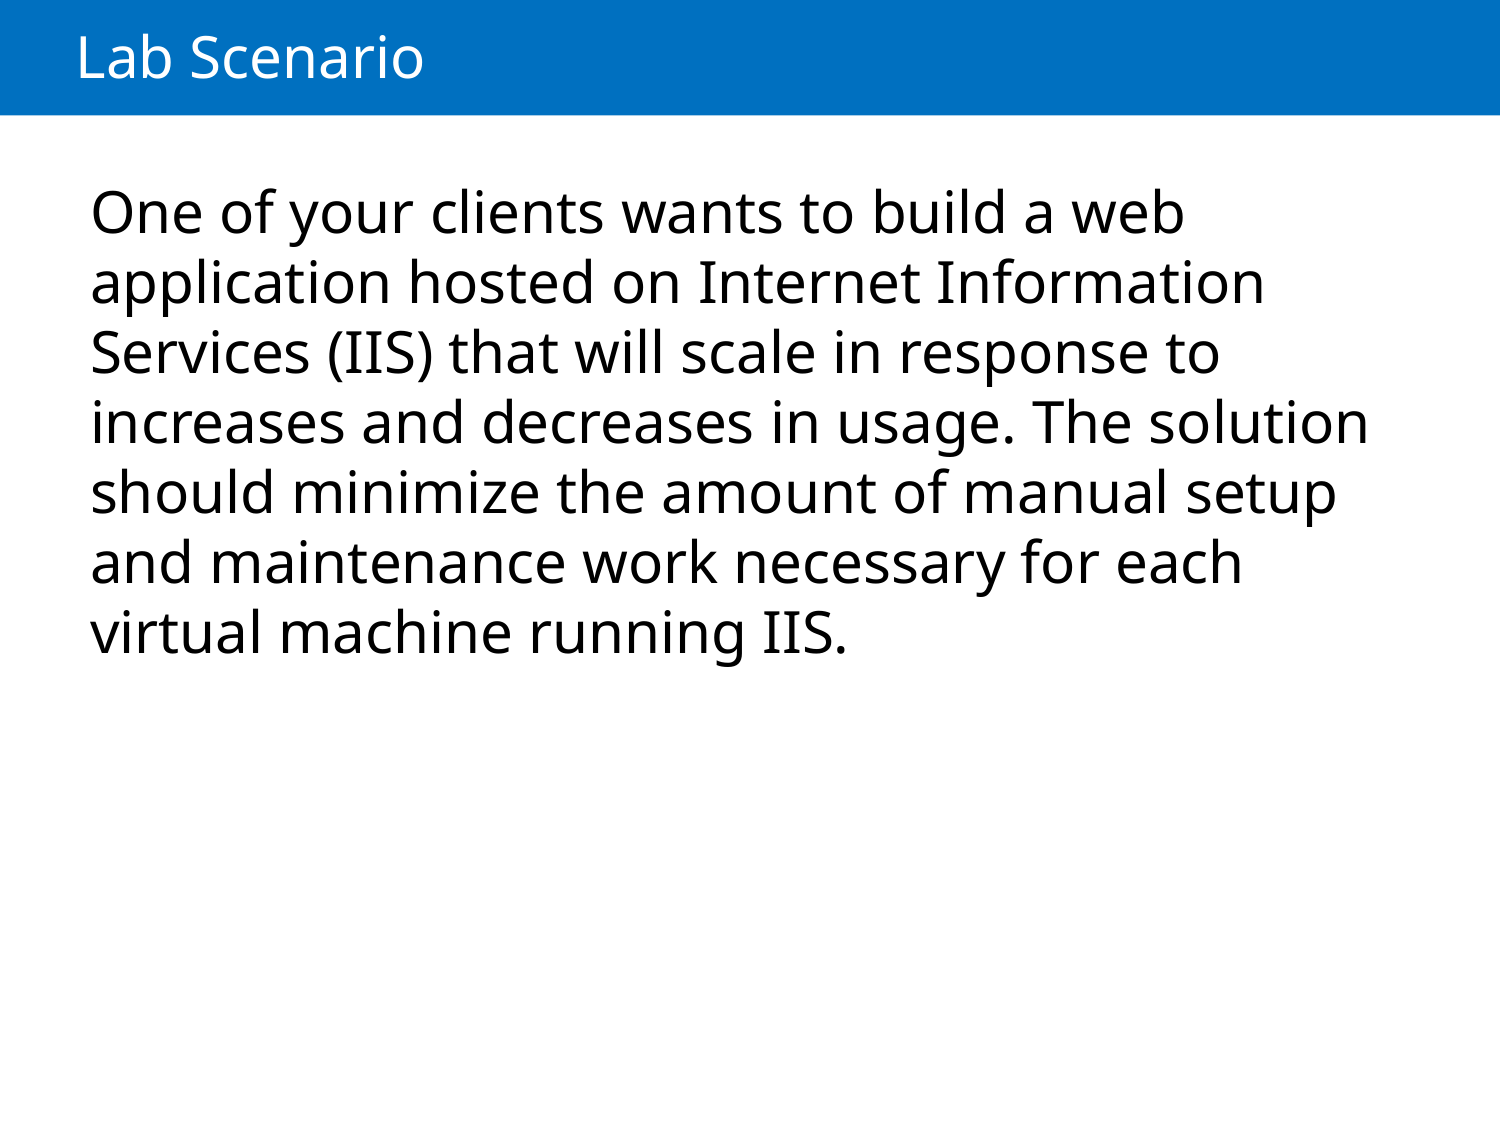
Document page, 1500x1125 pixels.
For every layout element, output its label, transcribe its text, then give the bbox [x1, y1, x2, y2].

text_box One of your clients wants to build a web application hosted on Internet Information Services (IIS) that will scale in response to increases and decreases in usage. The solution should minimize the amount of manual setup and maintenance work necessary for each virtual machine running IIS. [75, 167, 1408, 673]
title Lab Scenario [75, 0, 1351, 122]
